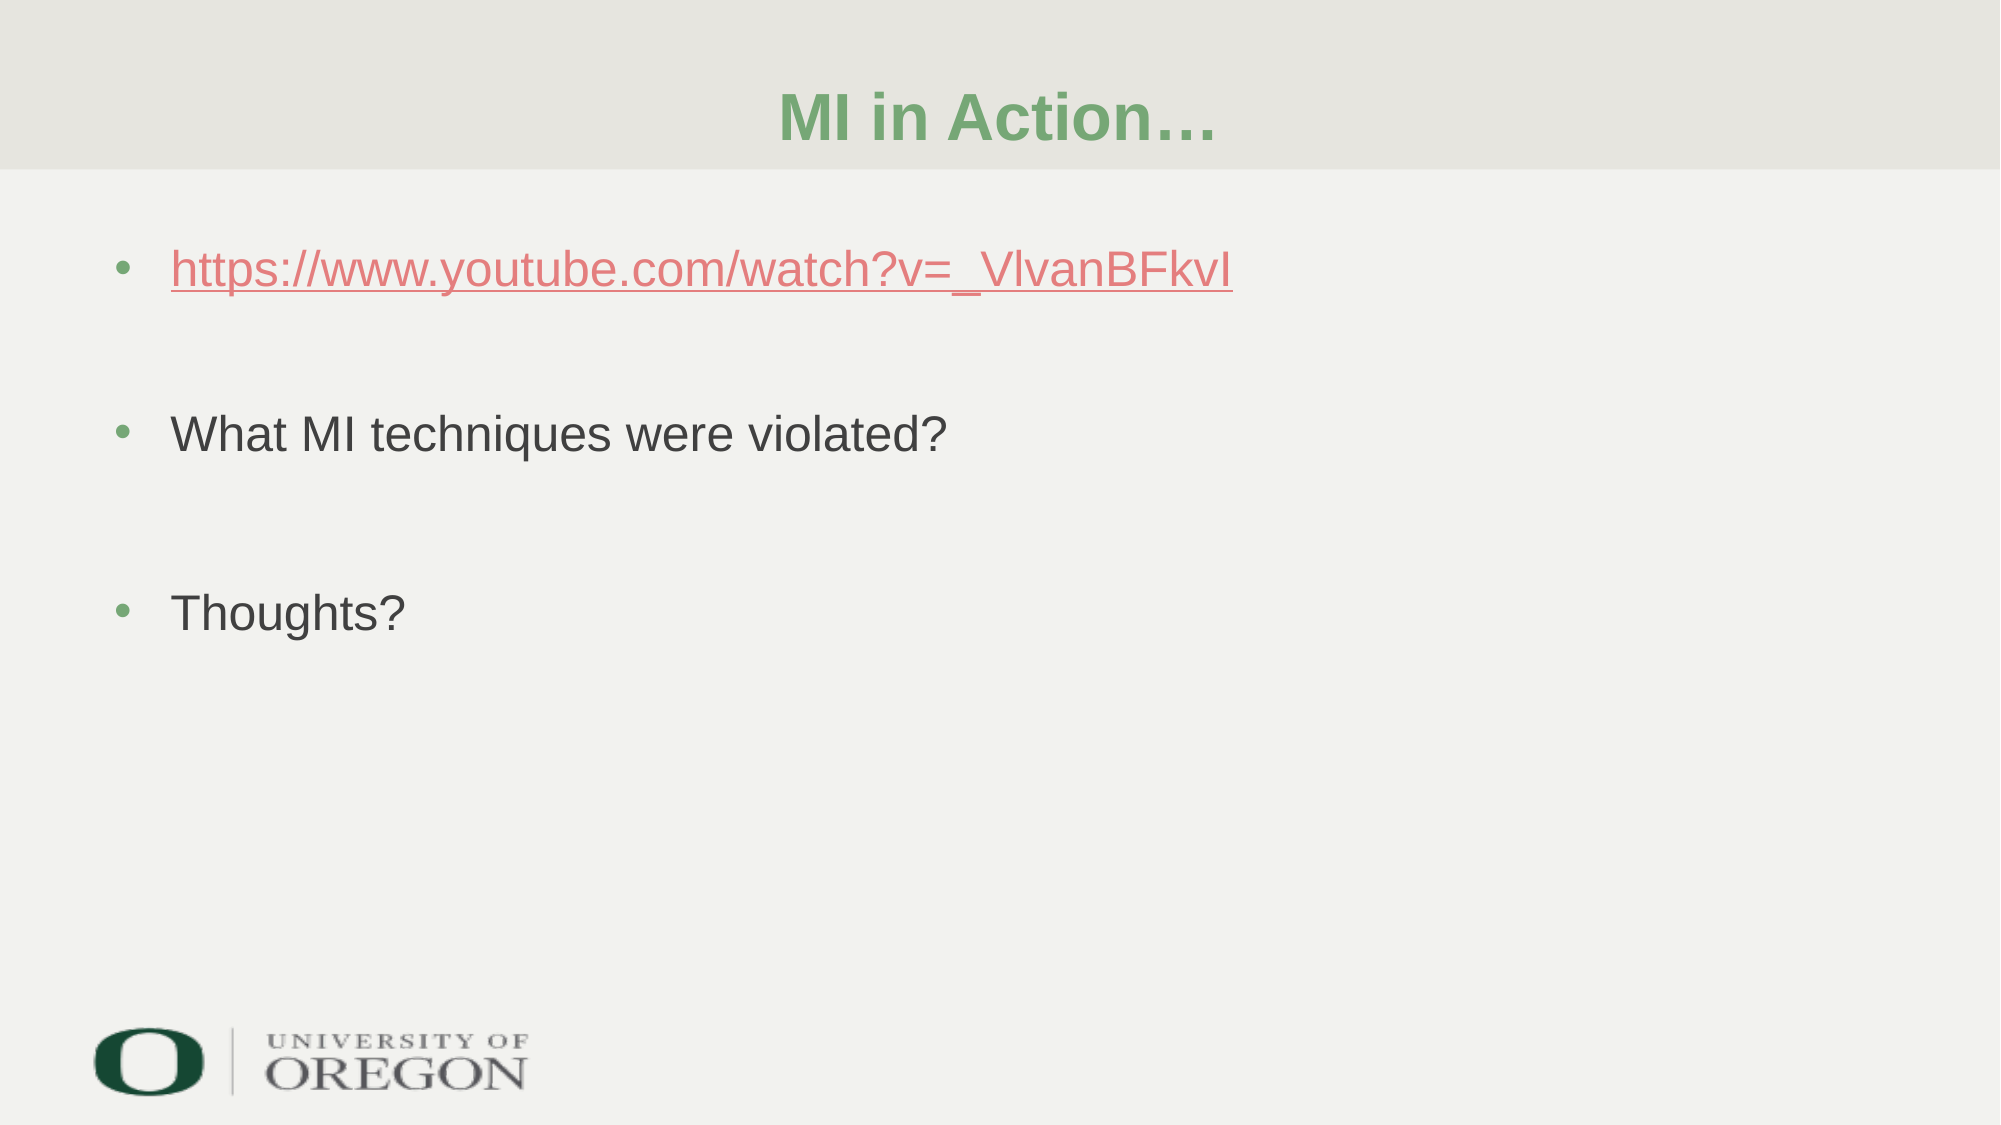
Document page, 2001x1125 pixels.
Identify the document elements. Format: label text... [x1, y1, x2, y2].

text_box What MI techniques were violated? [99, 382, 1900, 504]
list https://www.youtube.com/watch?v=_VlvanBFkvI [99, 217, 1900, 339]
picture [67, 1025, 543, 1101]
title MI in Action… [99, 24, 1900, 162]
text_box Thoughts? [99, 560, 1900, 683]
